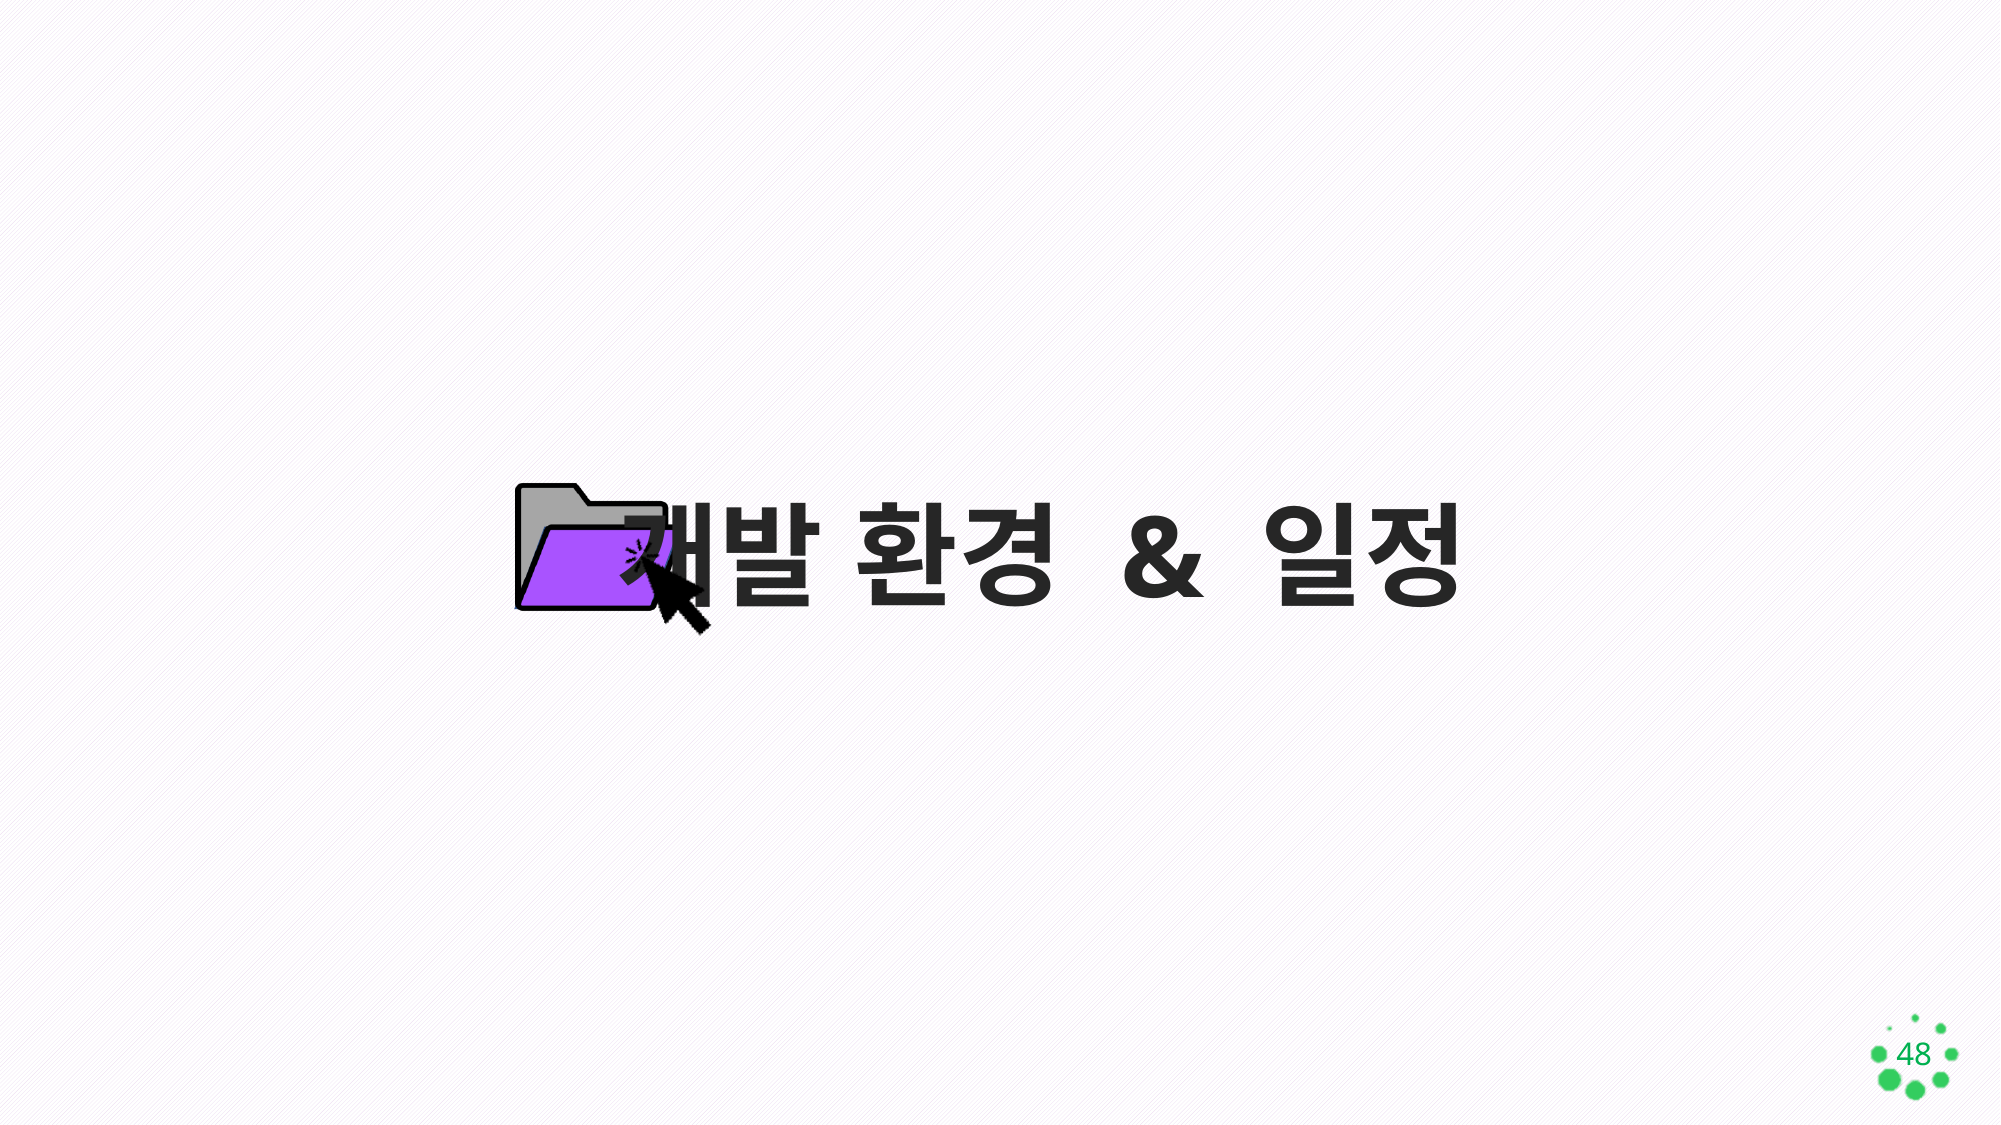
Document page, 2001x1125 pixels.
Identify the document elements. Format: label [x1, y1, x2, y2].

text_box [515, 468, 1485, 657]
picture [1840, 987, 2000, 1125]
